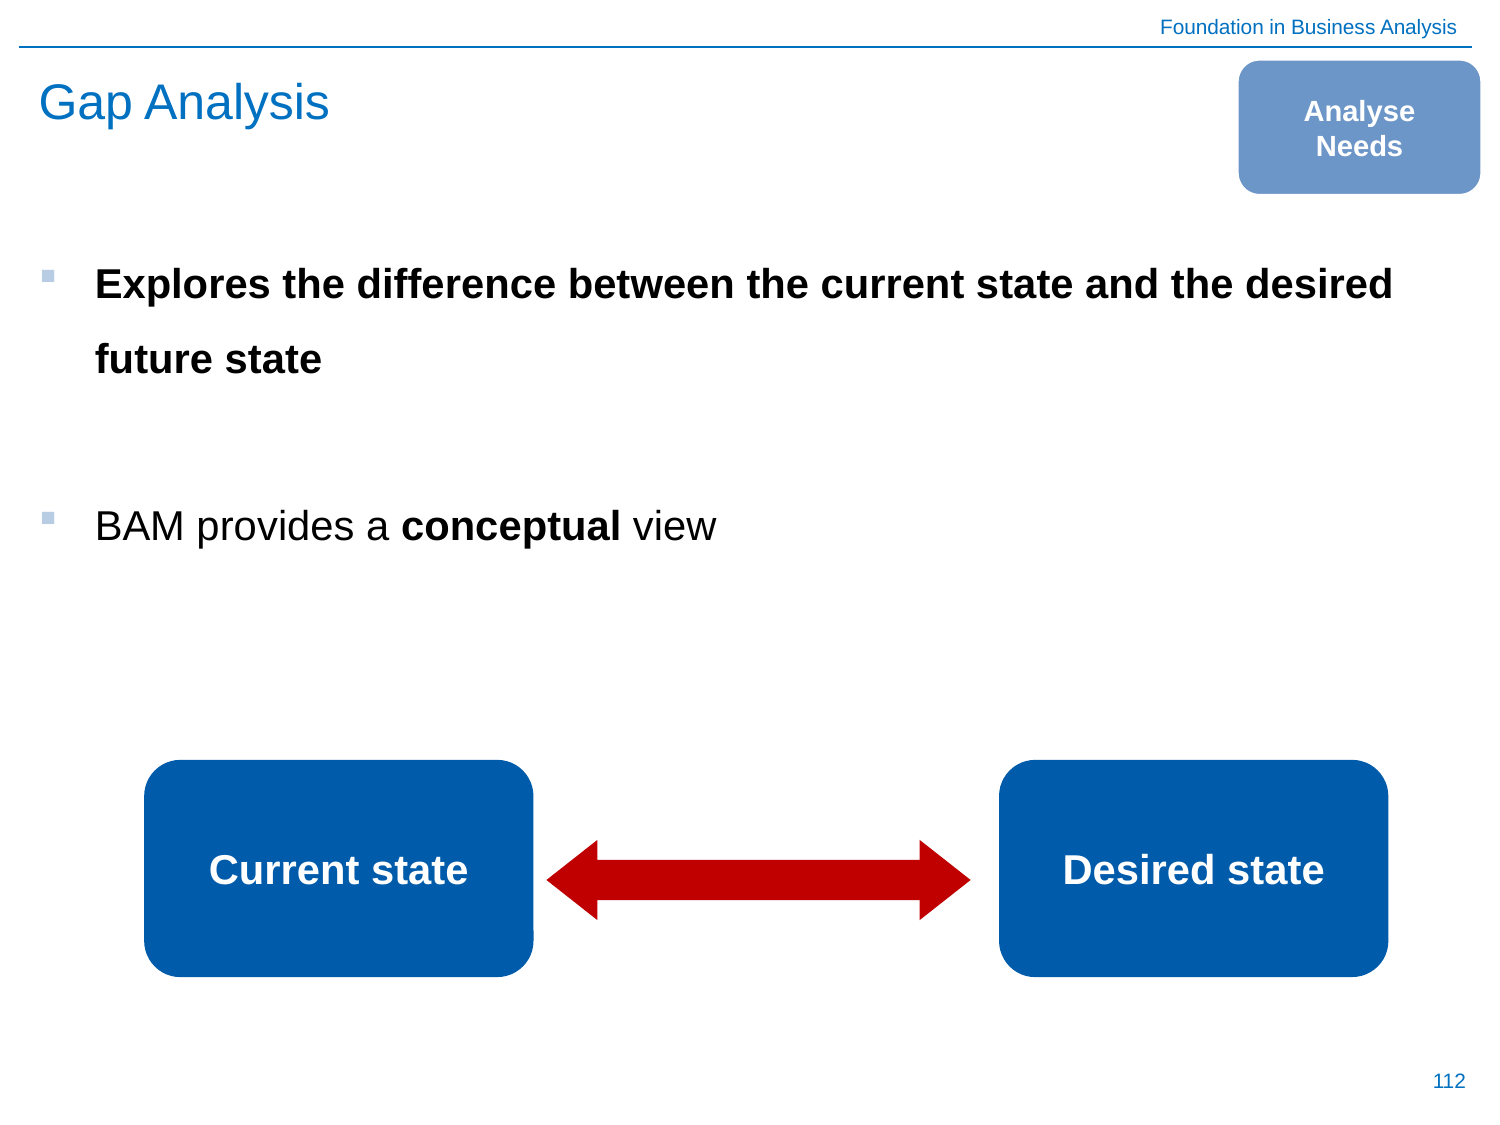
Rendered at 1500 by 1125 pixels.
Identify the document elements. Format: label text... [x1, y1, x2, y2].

text_box Current state [144, 835, 534, 901]
text_box [999, 759, 1389, 835]
title Gap Analysis [23, 58, 1248, 141]
text_box Desired state [999, 835, 1389, 901]
text_box [546, 839, 971, 921]
text_box [144, 759, 534, 835]
text_box Analyse Needs [1234, 56, 1485, 199]
text_box [144, 901, 534, 978]
text_box [999, 901, 1389, 978]
list Explores the difference between the current state and the desired future state BAM provides a conceptual view [23, 165, 1465, 735]
